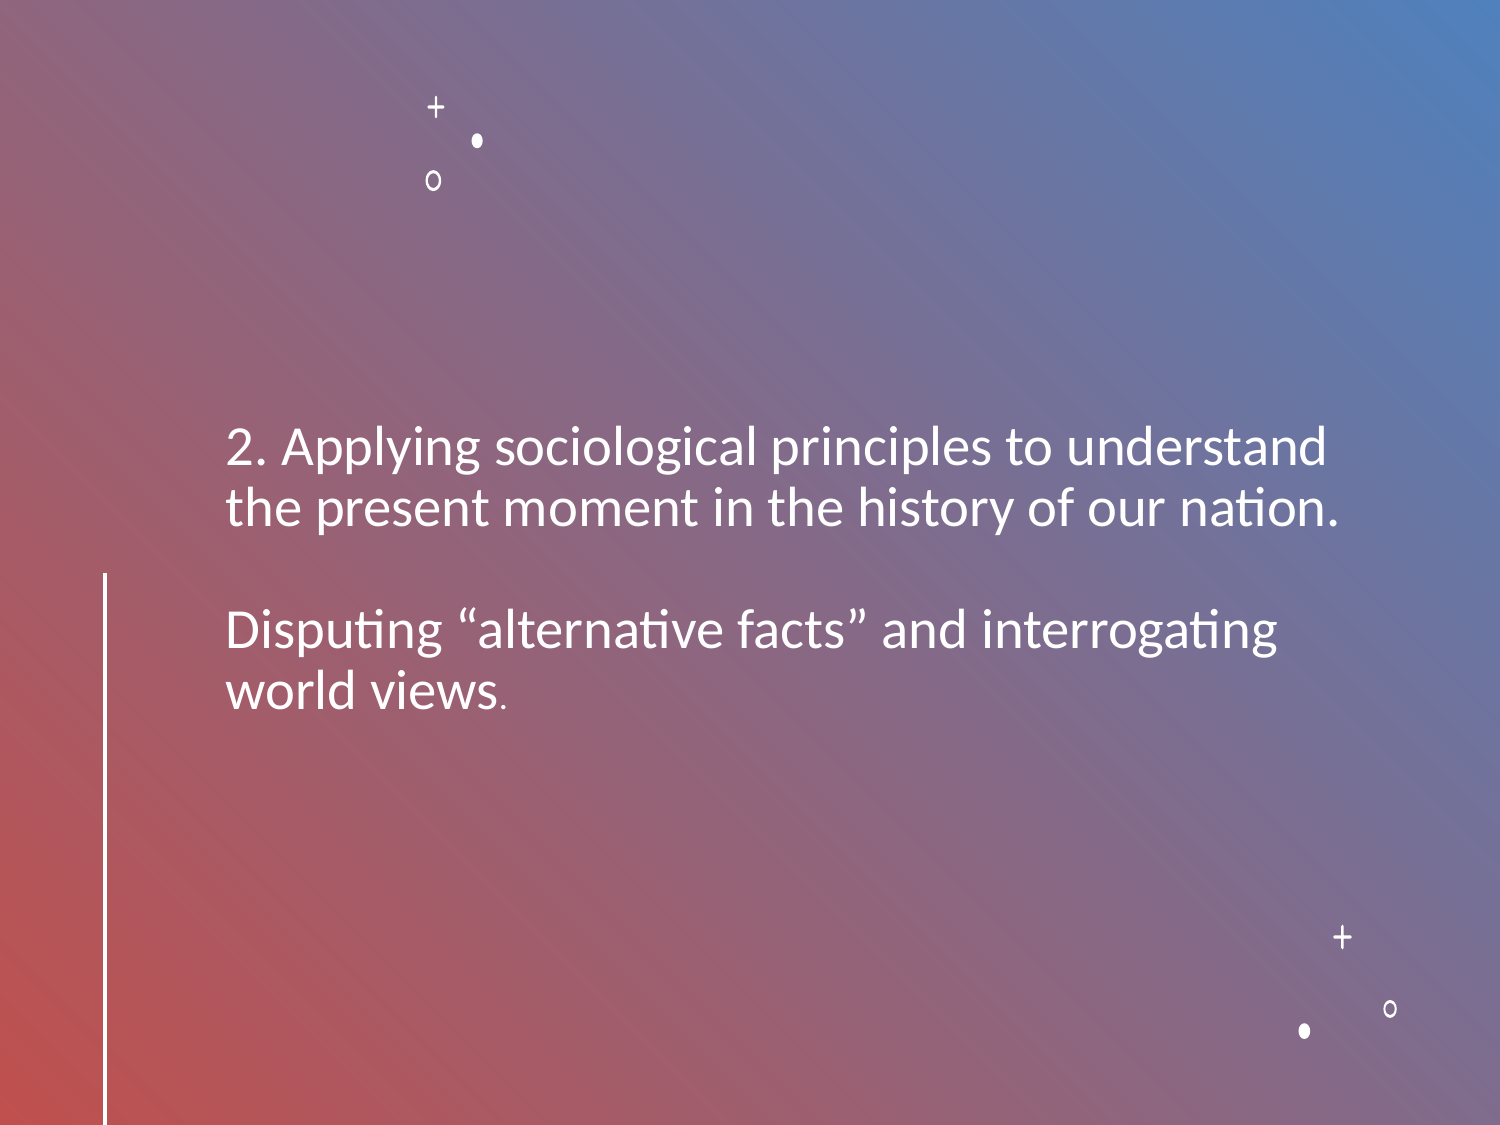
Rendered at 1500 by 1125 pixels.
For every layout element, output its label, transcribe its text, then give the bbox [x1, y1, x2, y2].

text_box [1333, 924, 1352, 950]
title 2. Applying sociological principles to understand the present moment in the history of our nation. Disputing “alternative facts” and interrogating world views. [210, 95, 1359, 779]
text_box [471, 133, 483, 149]
text_box [425, 170, 442, 192]
text_box [1298, 1023, 1311, 1039]
text_box [427, 95, 445, 119]
text_box [0, 0, 1500, 1125]
text_box [1383, 1000, 1397, 1018]
